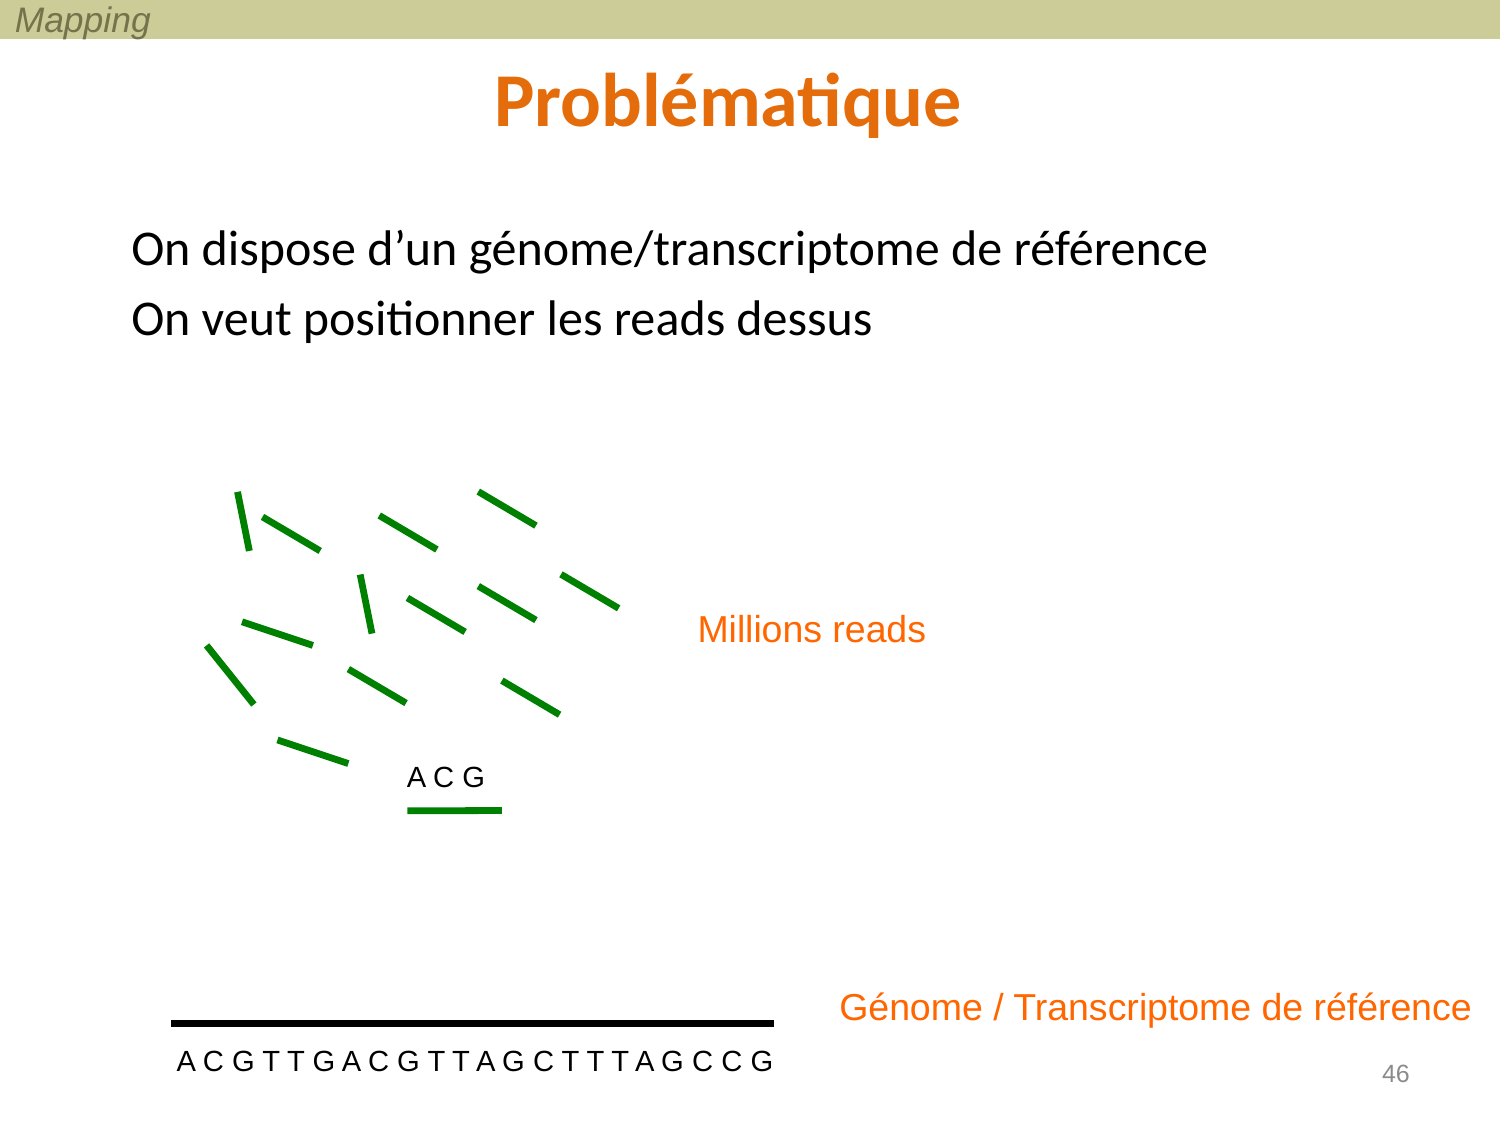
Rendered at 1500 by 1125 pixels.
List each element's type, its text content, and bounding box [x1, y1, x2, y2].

slide_number 46 [1074, 1042, 1425, 1103]
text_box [501, 680, 560, 715]
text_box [478, 585, 537, 621]
text_box A C G T T G A C G T T A G C T T T A G C C G [161, 1034, 789, 1085]
text_box A C G [392, 751, 508, 802]
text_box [262, 516, 321, 552]
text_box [359, 574, 373, 634]
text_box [237, 491, 250, 552]
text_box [206, 645, 255, 705]
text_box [560, 574, 619, 609]
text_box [478, 491, 537, 526]
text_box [348, 668, 407, 704]
title Problématique [53, 42, 1404, 183]
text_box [407, 597, 466, 633]
text_box Génome / Transcriptome de référence [824, 975, 1487, 1036]
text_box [379, 515, 438, 550]
text_box Mapping [0, 0, 1500, 36]
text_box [277, 739, 349, 764]
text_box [241, 621, 314, 646]
list On dispose d’un génome/transcriptome de référence On veut positionner les reads dessus [41, 208, 1317, 421]
text_box Millions reads [682, 597, 941, 658]
